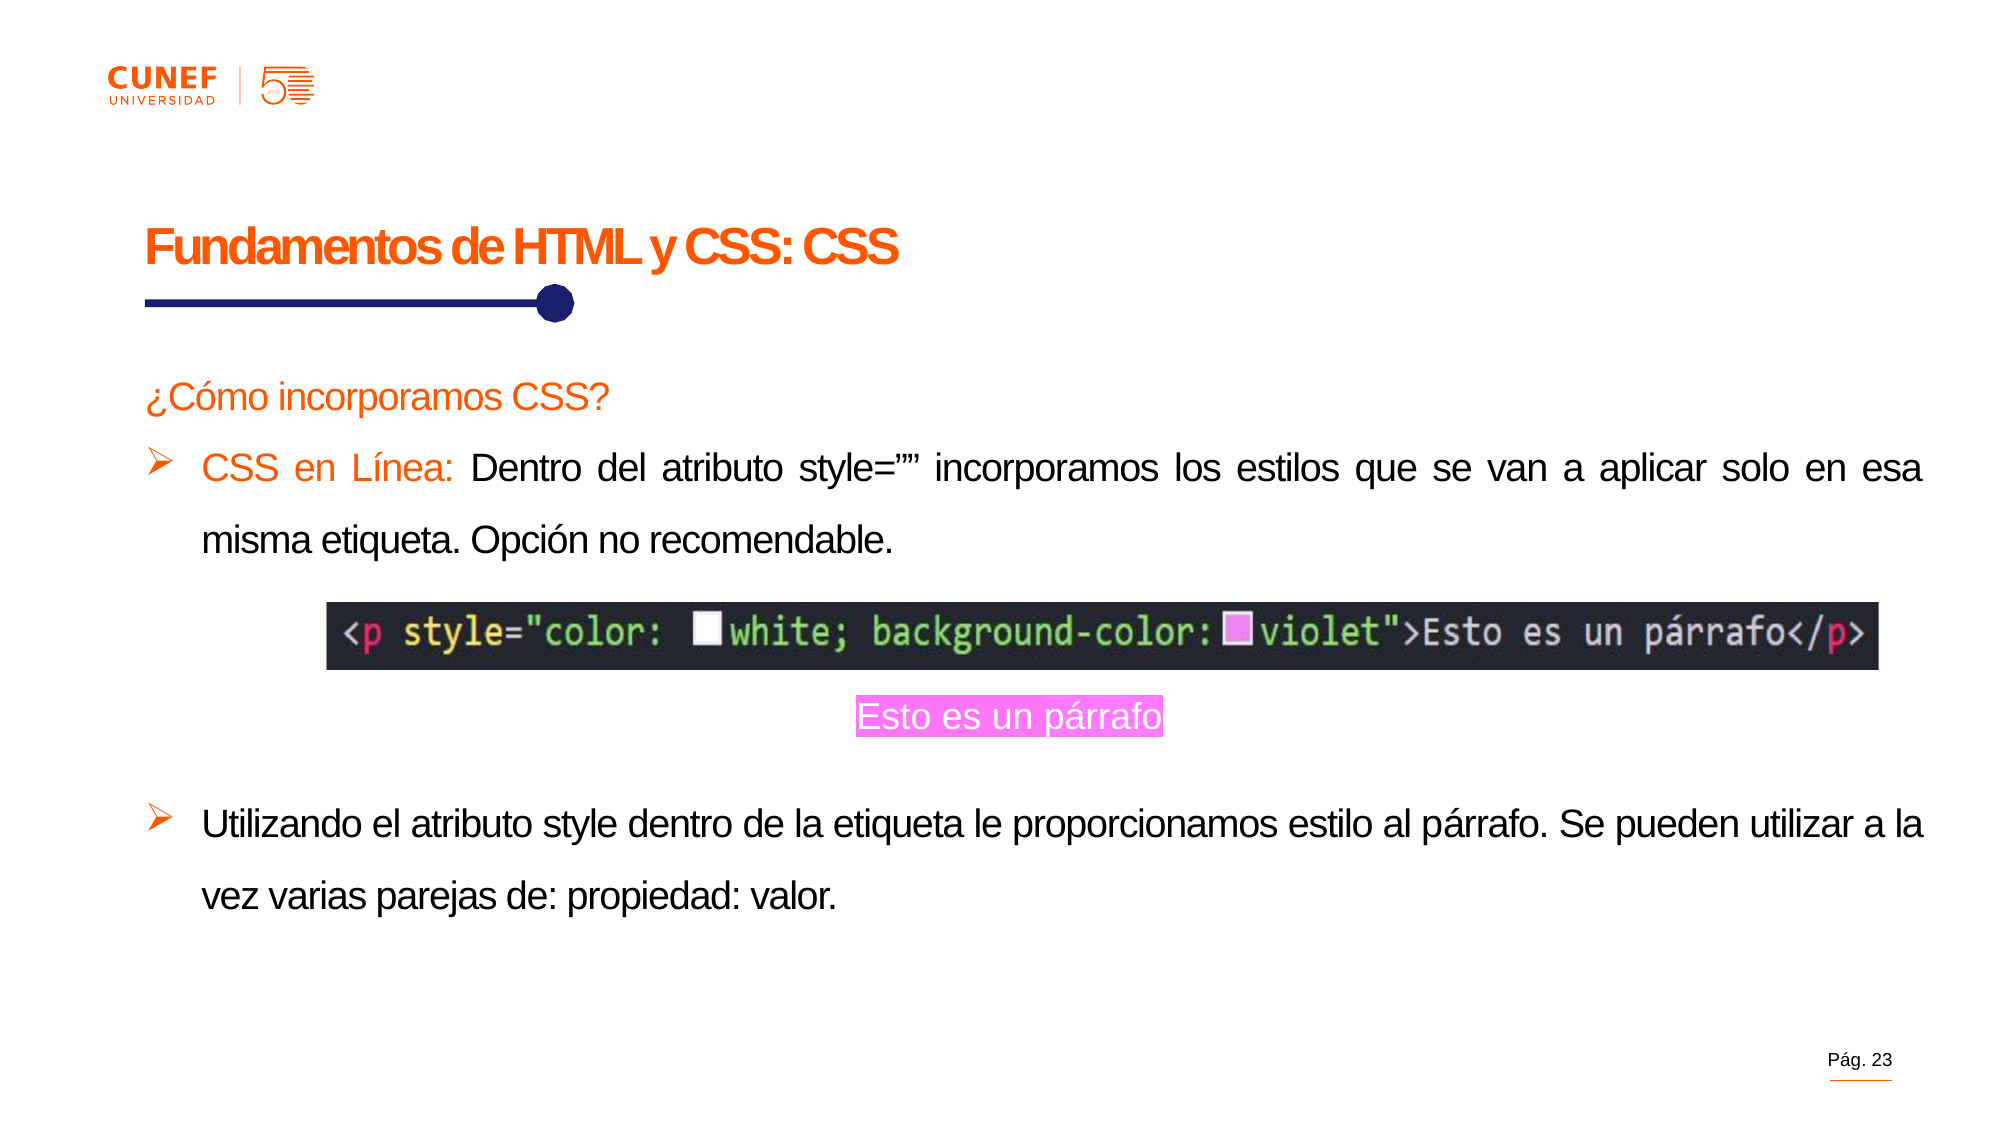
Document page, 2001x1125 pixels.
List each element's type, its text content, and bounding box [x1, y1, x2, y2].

text_box Fundamentos de HTML y CSS: CSS [145, 178, 1238, 276]
text_box Esto es un párrafo [841, 684, 1204, 745]
picture [108, 66, 314, 105]
text_box [144, 292, 566, 314]
picture [318, 602, 1879, 670]
text_box ¿Cómo incorporamos CSS? CSS en Línea: Dentro del atributo style=”” incorporamos los estilos que se van a aplicar solo en esa misma etiqueta. Opción no recomendable. Utilizando el atributo style dentro de la etiqueta le proporcionamos estilo al párrafo. Se pueden utilizar a la vez varias parejas de: propiedad: valor. [144, 347, 1924, 918]
